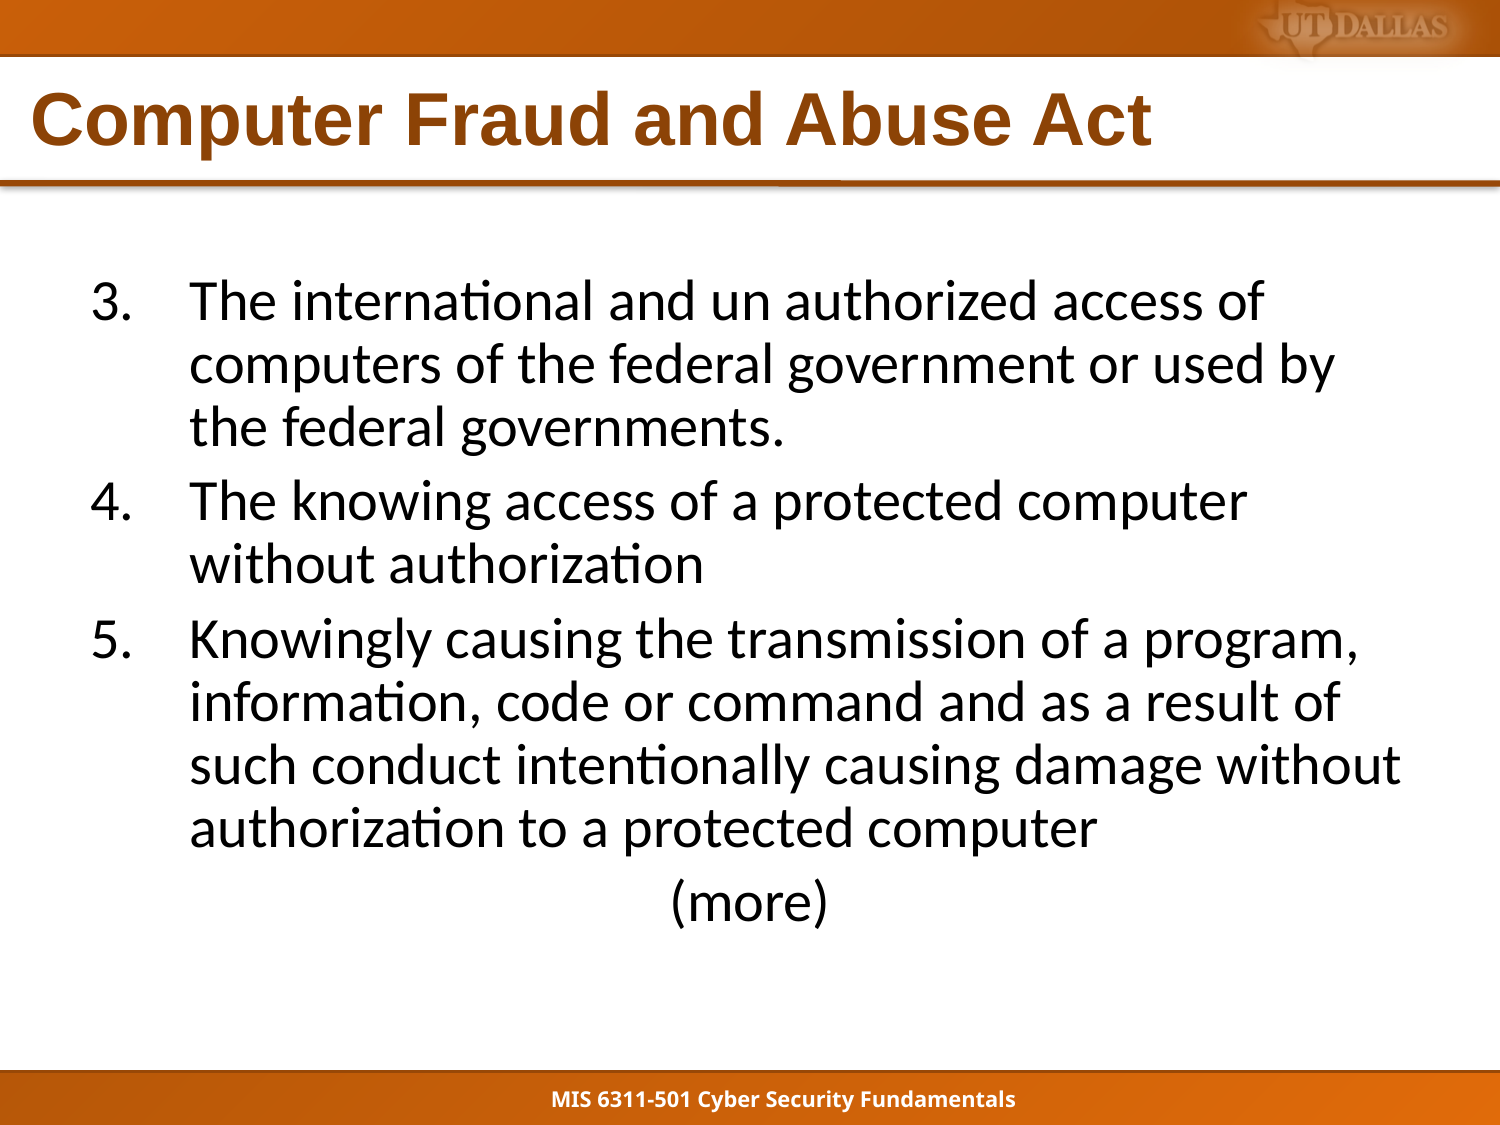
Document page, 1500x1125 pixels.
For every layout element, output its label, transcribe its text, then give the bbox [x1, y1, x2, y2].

picture [1218, 0, 1500, 64]
list The international and un authorized access of computers of the federal government or used by the federal governments. The knowing access of a protected computer without authorization Knowingly causing the transmission of a program, information, code or command and as a result of such conduct intentionally causing damage without authorization to a protected computer (more) [74, 262, 1426, 1063]
title Computer Fraud and Abuse Act [0, 64, 1500, 178]
